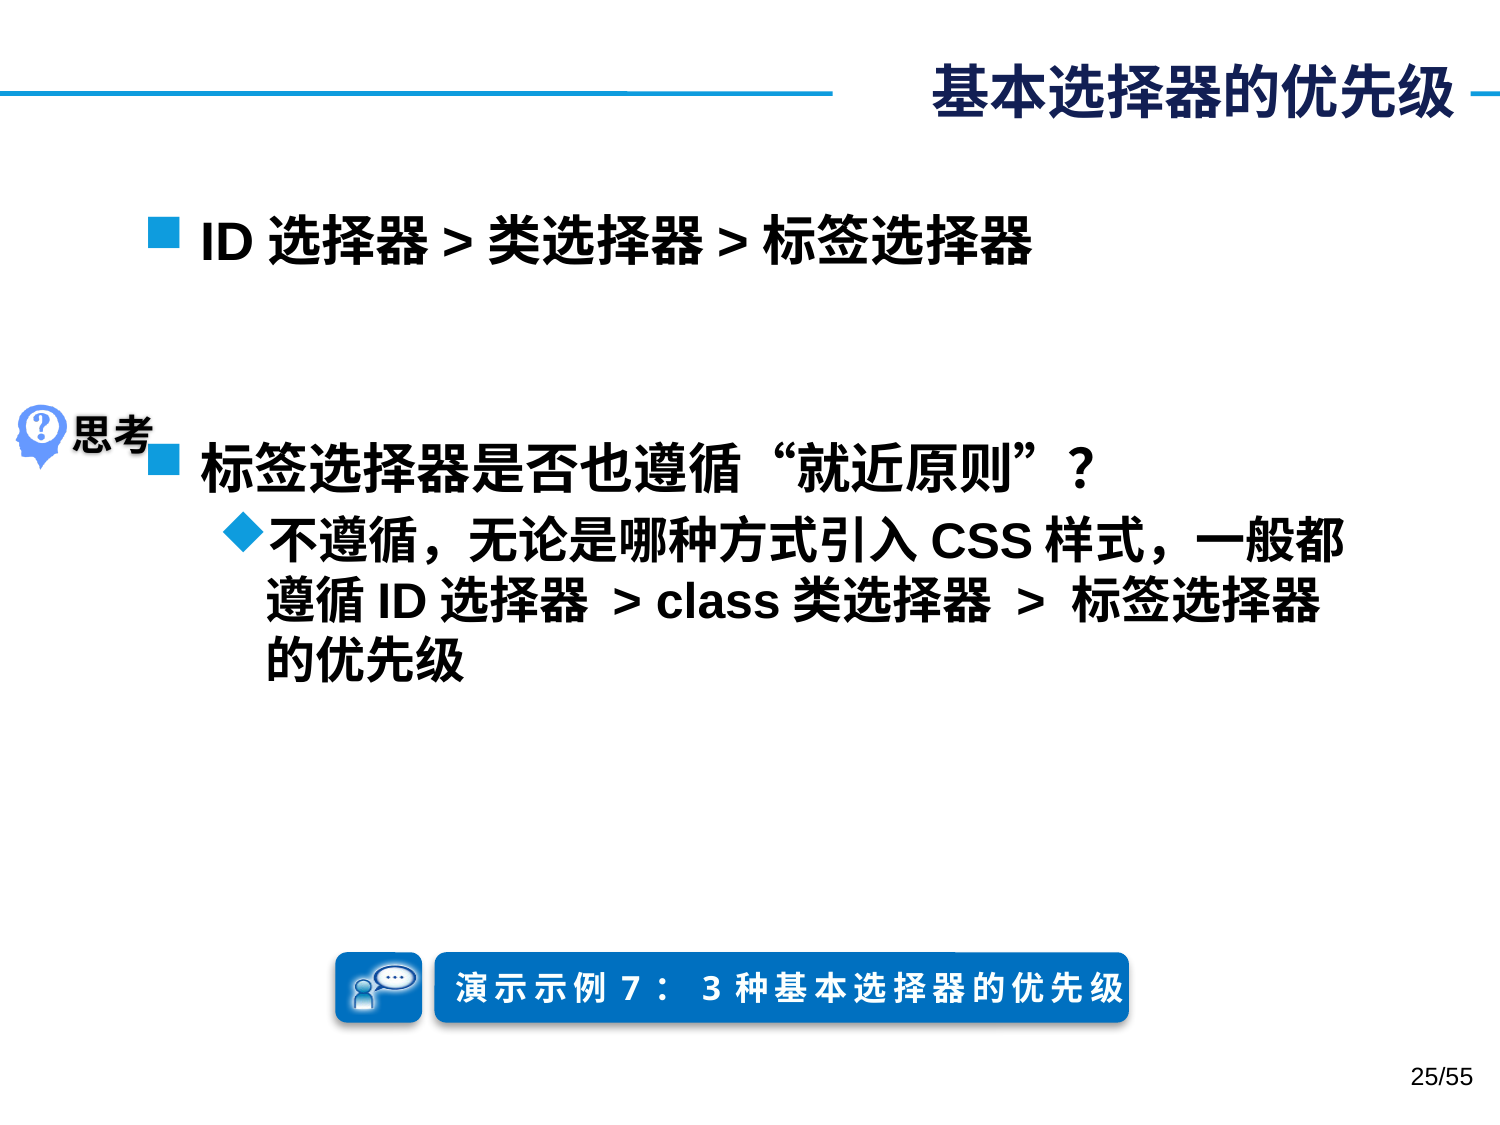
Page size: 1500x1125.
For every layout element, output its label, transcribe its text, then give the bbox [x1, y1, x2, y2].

title 基本选择器的优先级 [832, 11, 1471, 168]
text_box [335, 951, 1152, 1023]
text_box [0, 392, 172, 480]
list ID选择器>类选择器>标签选择器 标签选择器是否也遵循“就近原则”？ 不遵循，无论是哪种方式引入CSS样式，一般都遵循ID选择器 > class类选择器 > 标签选择器的优先级 [128, 199, 1383, 1043]
slide_number 25/55 [1138, 1053, 1489, 1114]
